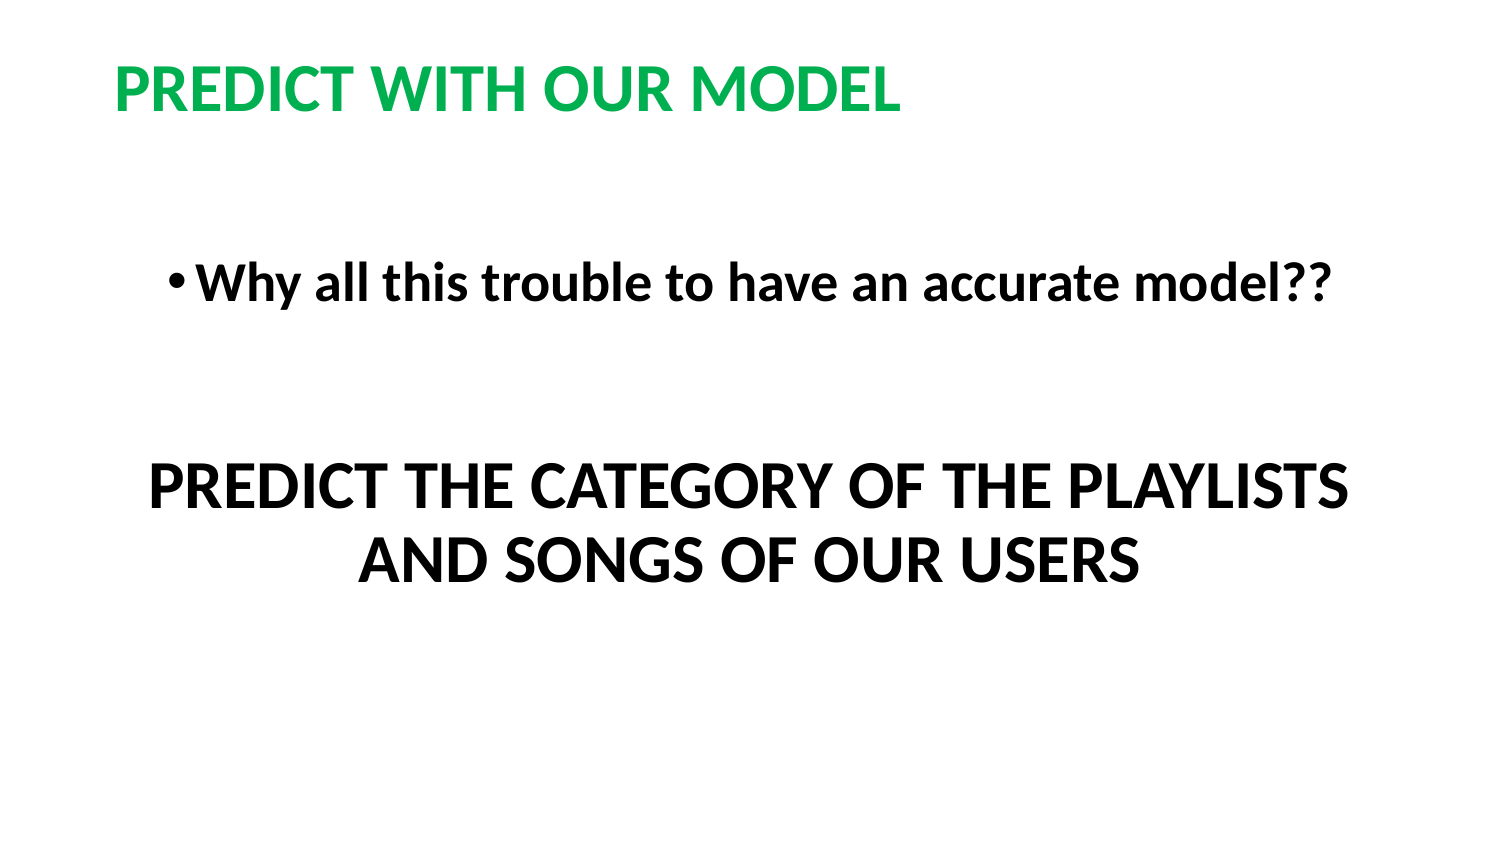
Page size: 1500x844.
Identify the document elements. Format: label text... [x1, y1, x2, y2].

text_box PREDICT THE CATEGORY OF THE PLAYLISTS AND SONGS OF OUR USERS [103, 443, 1397, 656]
list Why all this trouble to have an accurate model?? [103, 247, 1397, 335]
title PREDICT WITH OUR MODEL [103, 7, 1397, 171]
